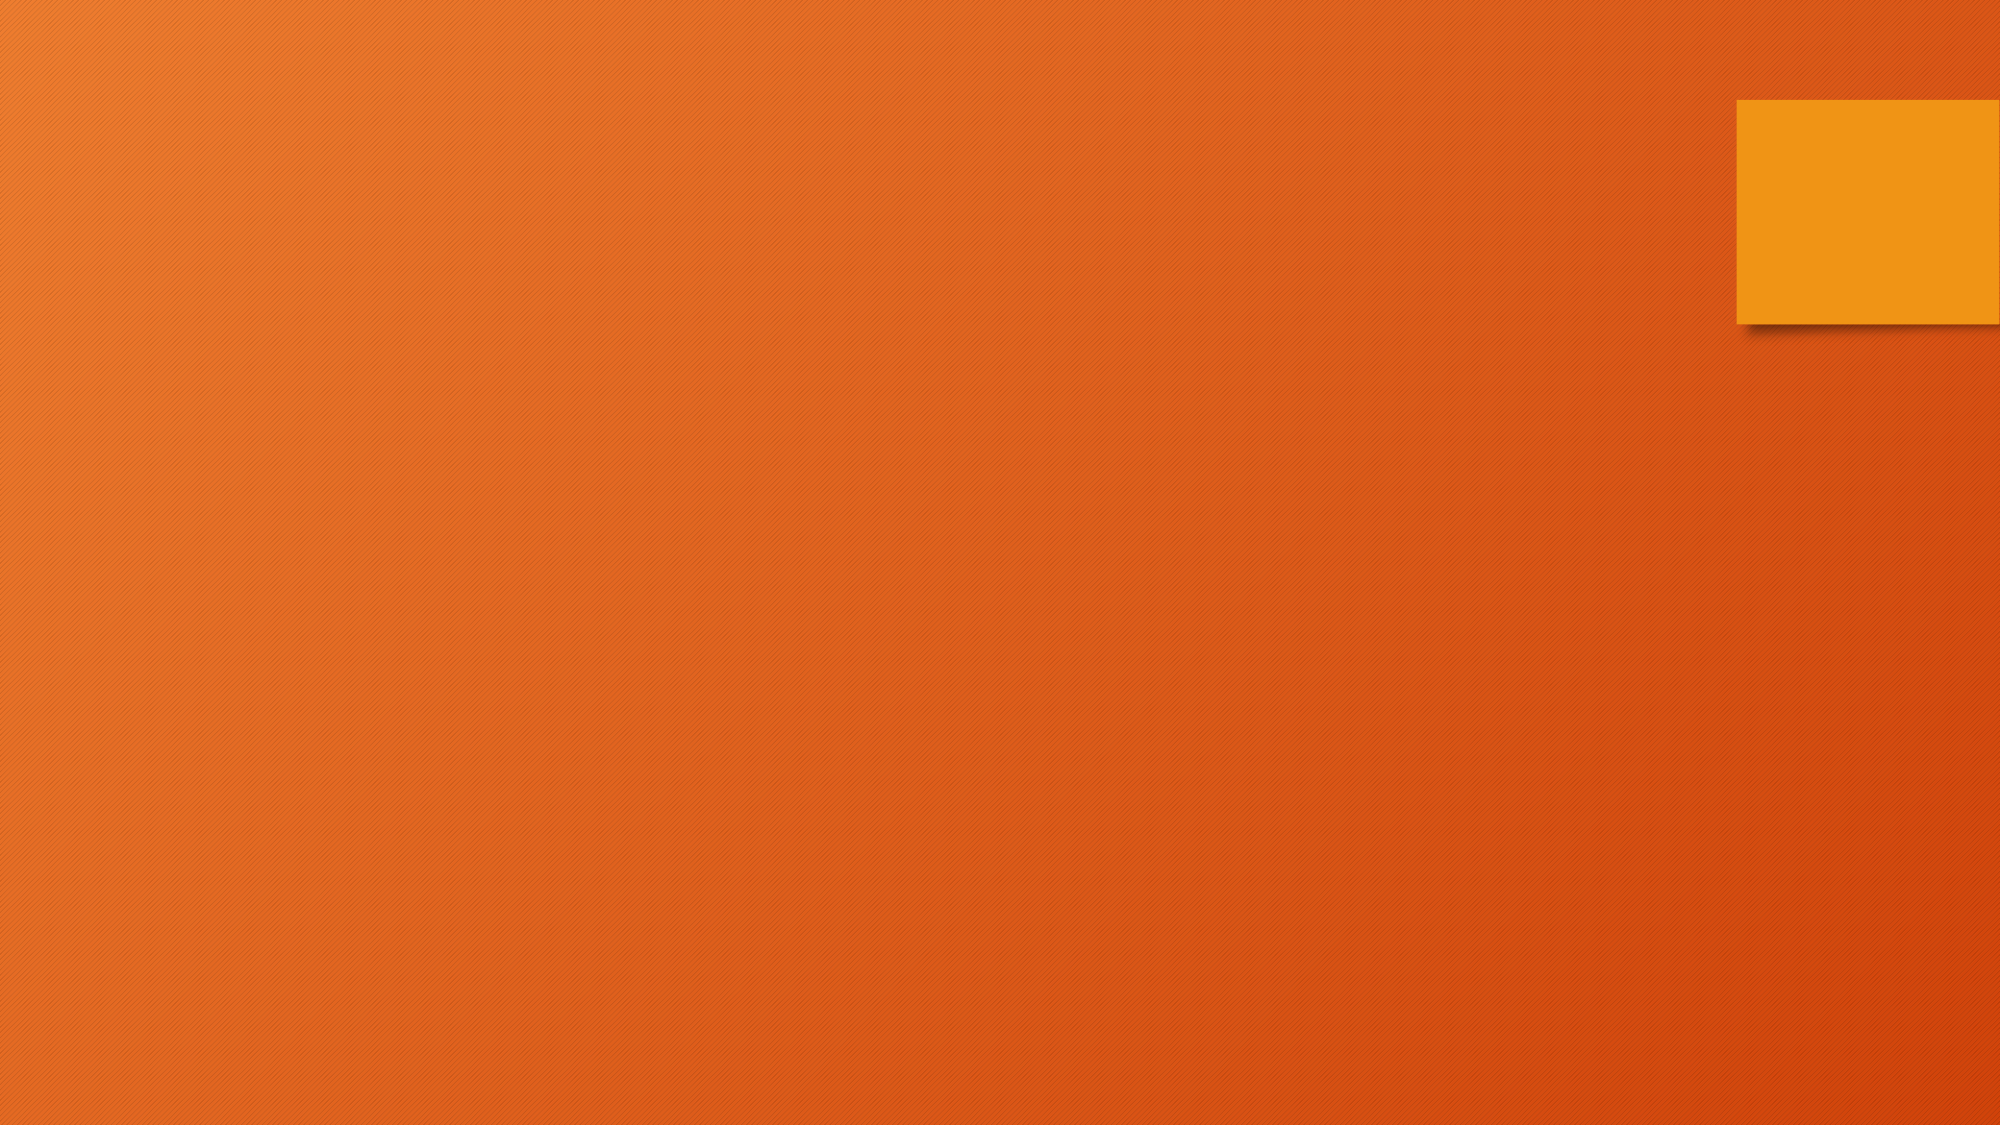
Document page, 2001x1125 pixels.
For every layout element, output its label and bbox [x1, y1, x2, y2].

picture [1736, 325, 2000, 347]
